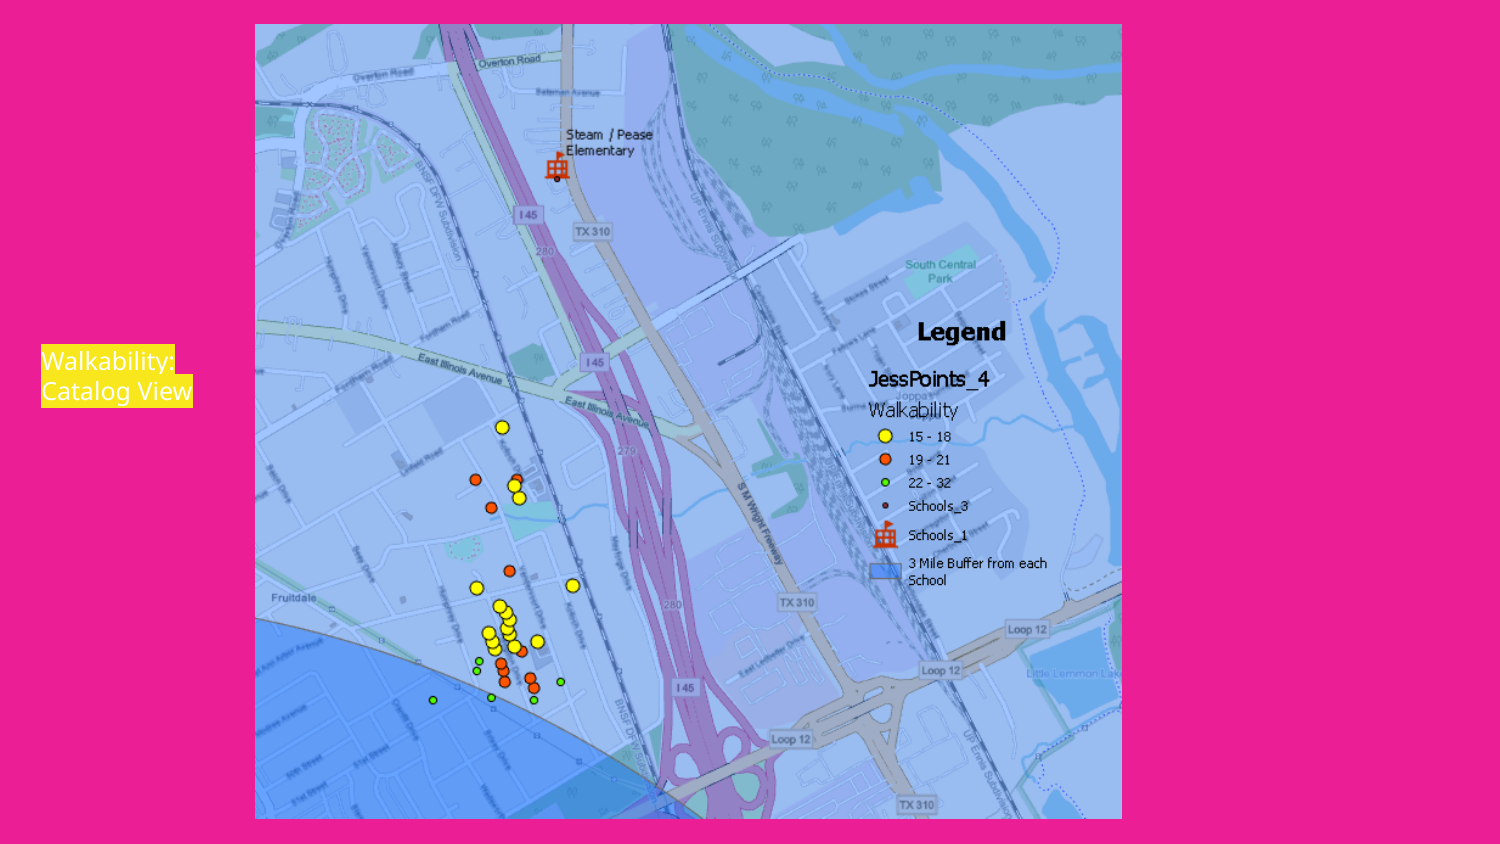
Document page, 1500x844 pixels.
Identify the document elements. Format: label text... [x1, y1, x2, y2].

picture [254, 24, 1123, 819]
title Walkability: Catalog View [26, 272, 231, 509]
